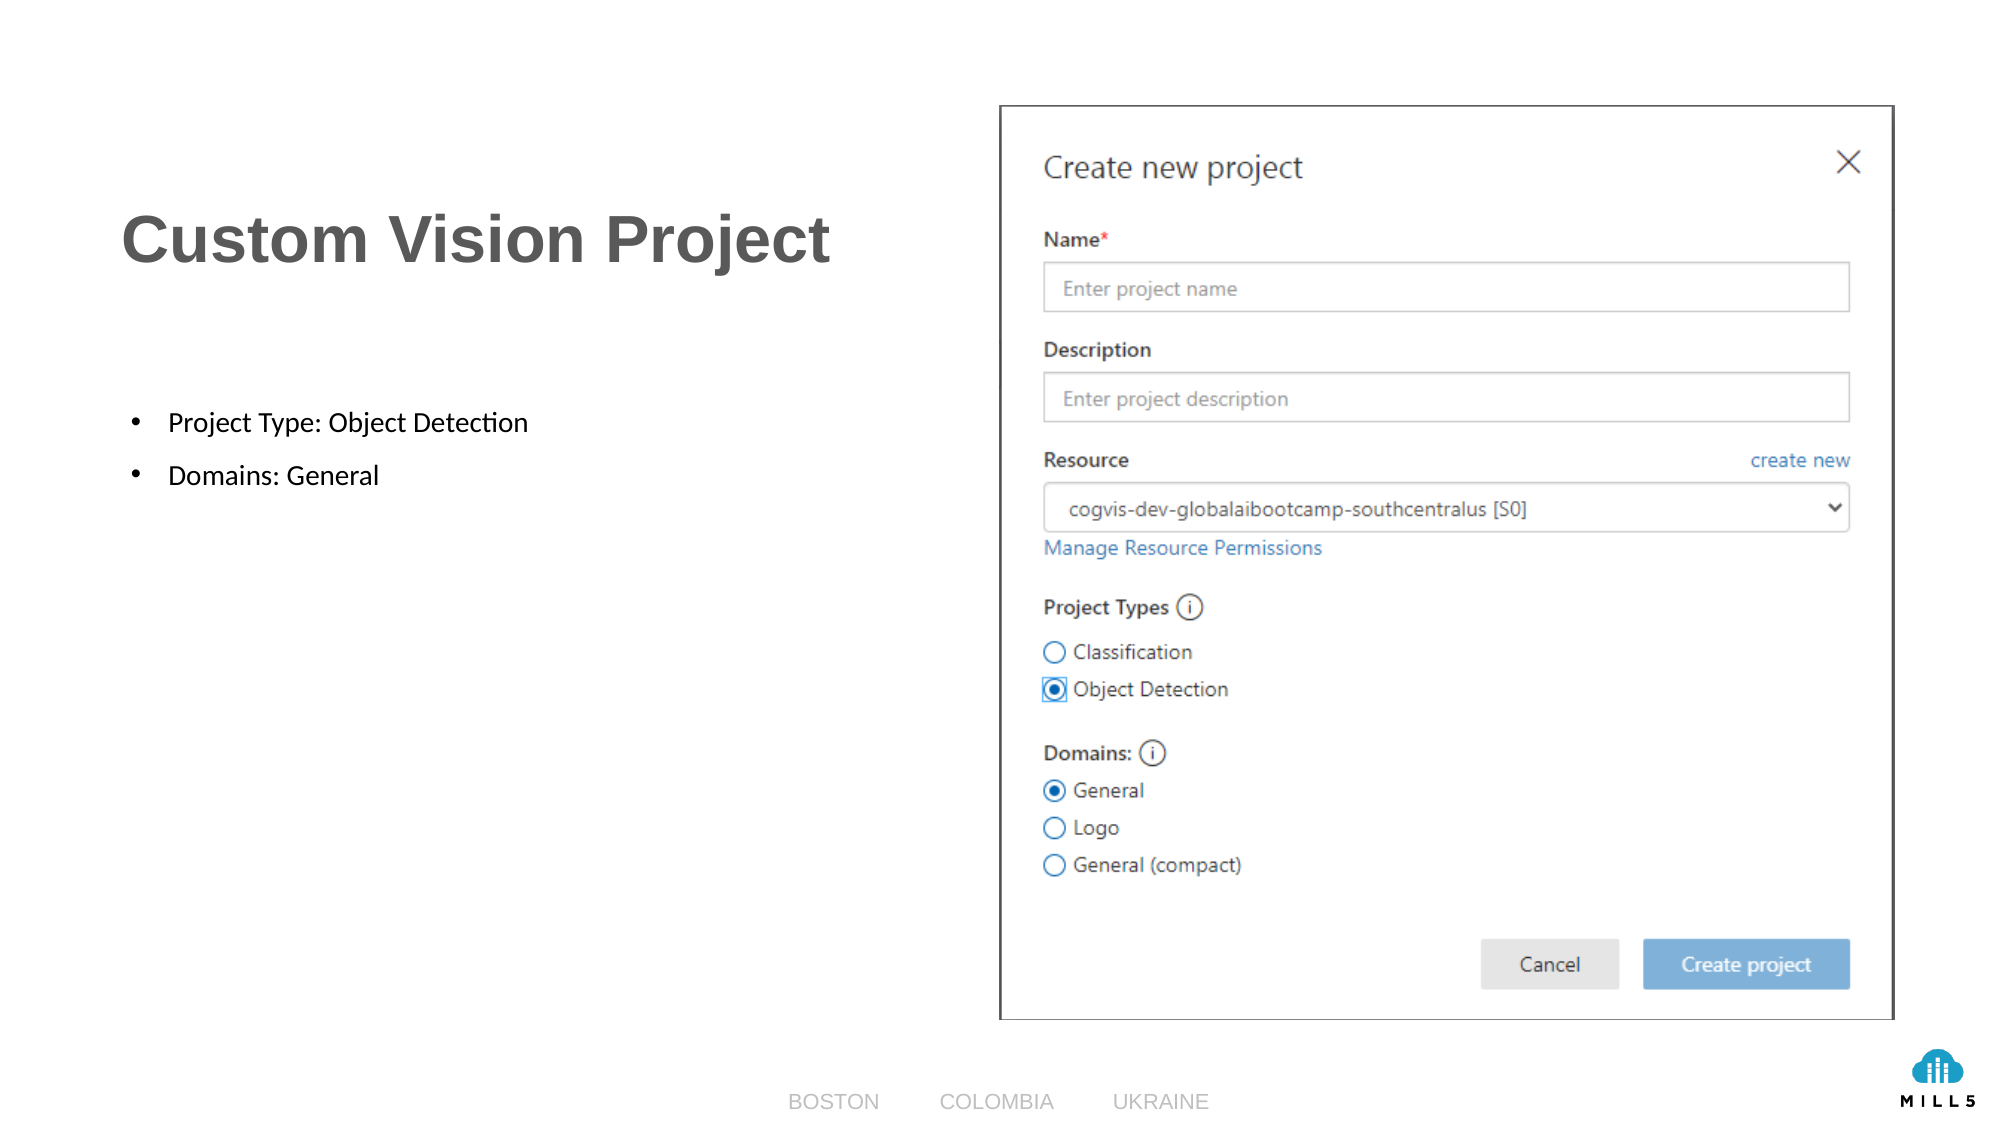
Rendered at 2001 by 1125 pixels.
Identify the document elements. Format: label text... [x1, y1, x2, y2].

picture [999, 104, 1999, 1125]
list Project Type: Object Detection Domains: General [106, 399, 948, 1021]
title Custom Vision Project [106, 103, 948, 379]
